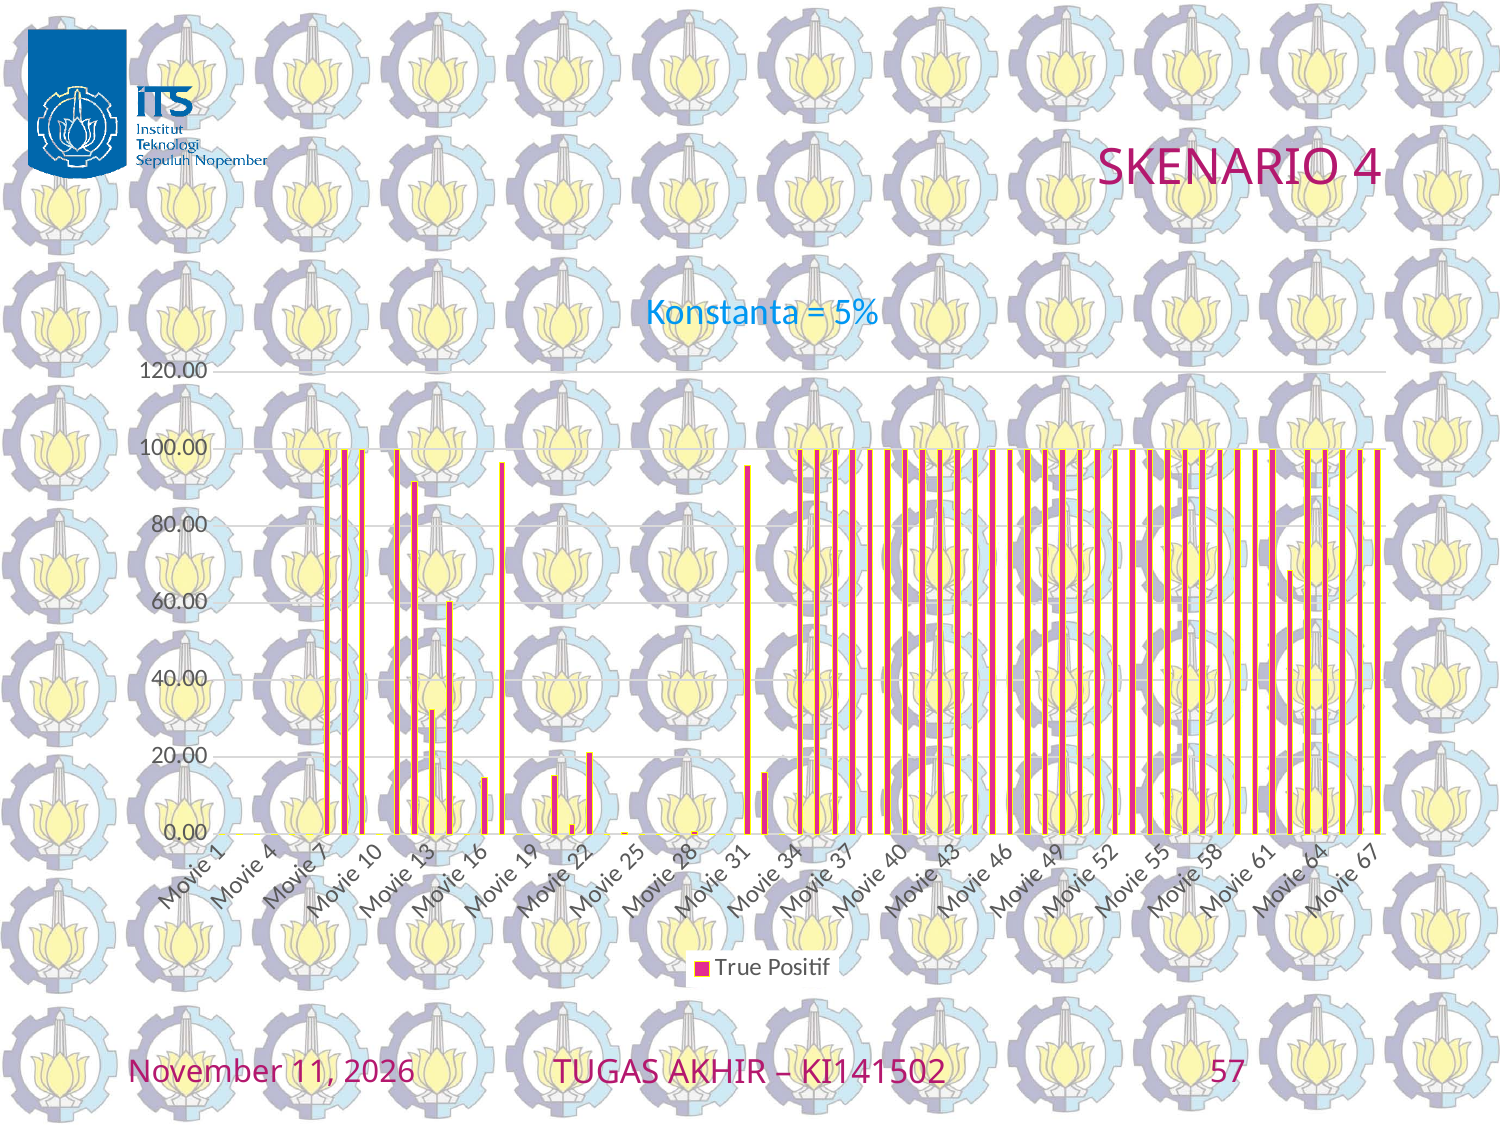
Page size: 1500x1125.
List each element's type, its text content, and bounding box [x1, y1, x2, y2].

picture [0, 0, 1500, 1125]
title SKENARIO 4 [103, 59, 1397, 278]
slide_number 57 [1059, 1042, 1397, 1103]
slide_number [103, 1042, 441, 1103]
footer TUGAS AKHIR – KI141502 [496, 1042, 1004, 1103]
chart [112, 262, 1413, 988]
